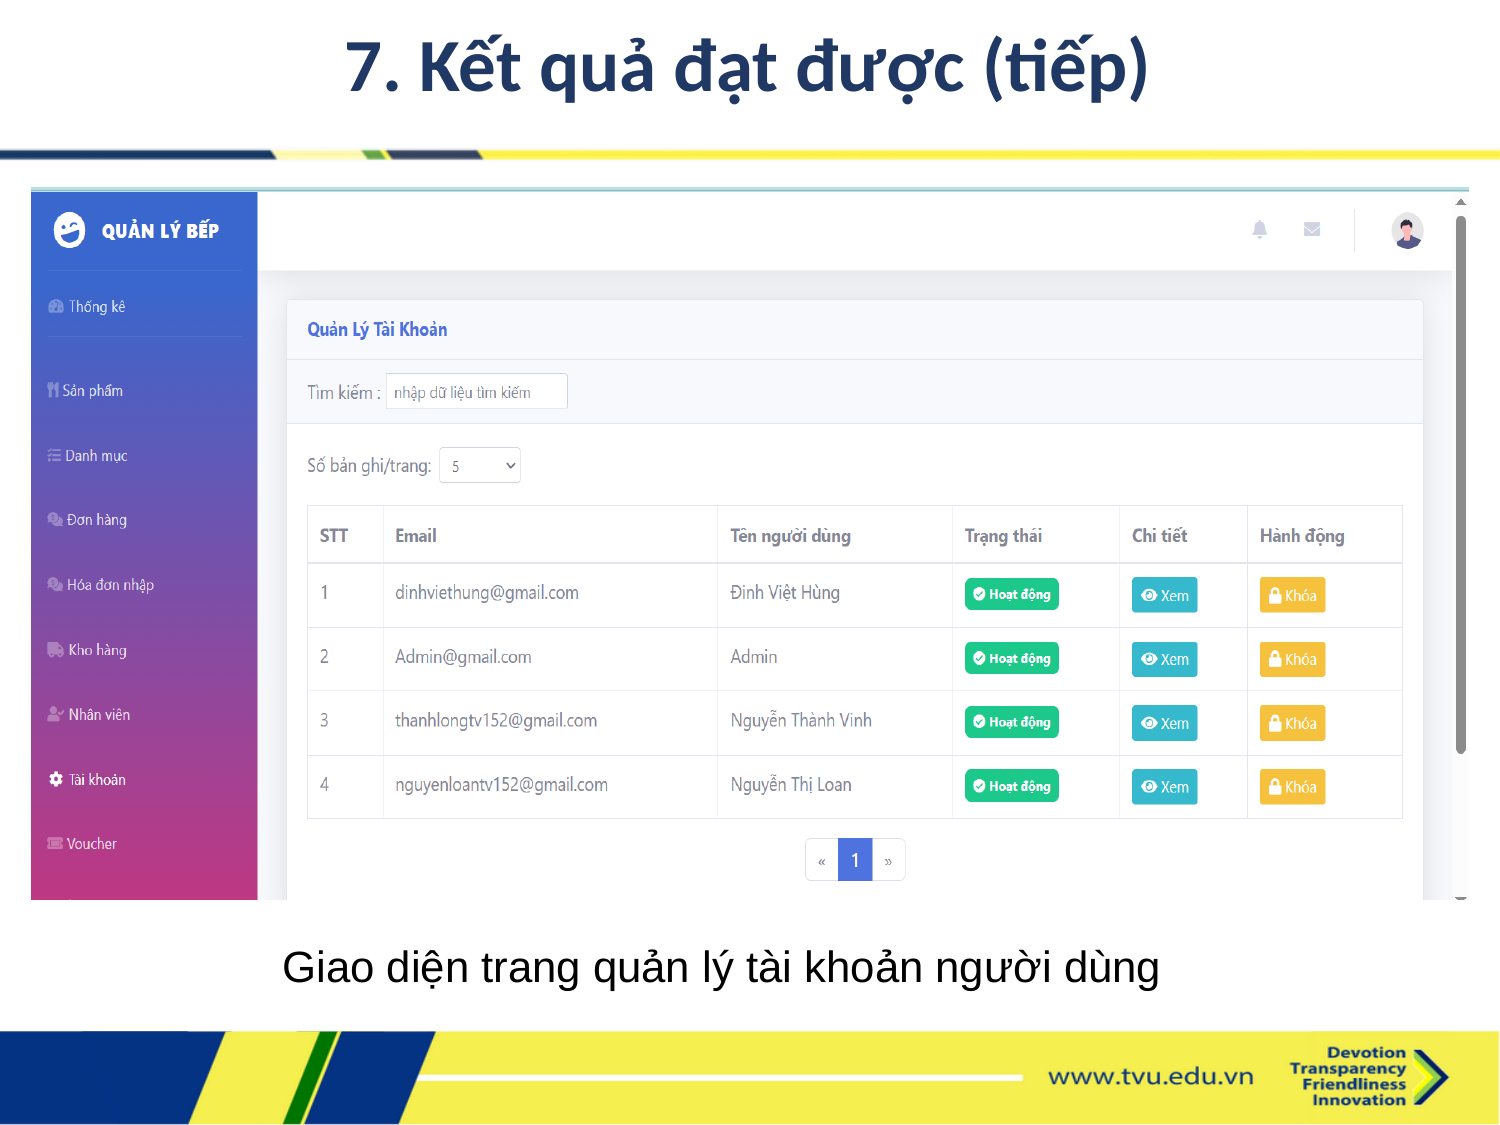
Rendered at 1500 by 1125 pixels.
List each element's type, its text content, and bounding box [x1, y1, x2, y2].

picture [0, 147, 1500, 162]
text_box Giao diện trang quản lý tài khoản người dùng [267, 905, 1233, 999]
text_box 7. Kết quả đạt được (tiếp) [329, 74, 1171, 150]
picture [0, 1031, 1500, 1125]
picture [31, 187, 1469, 900]
